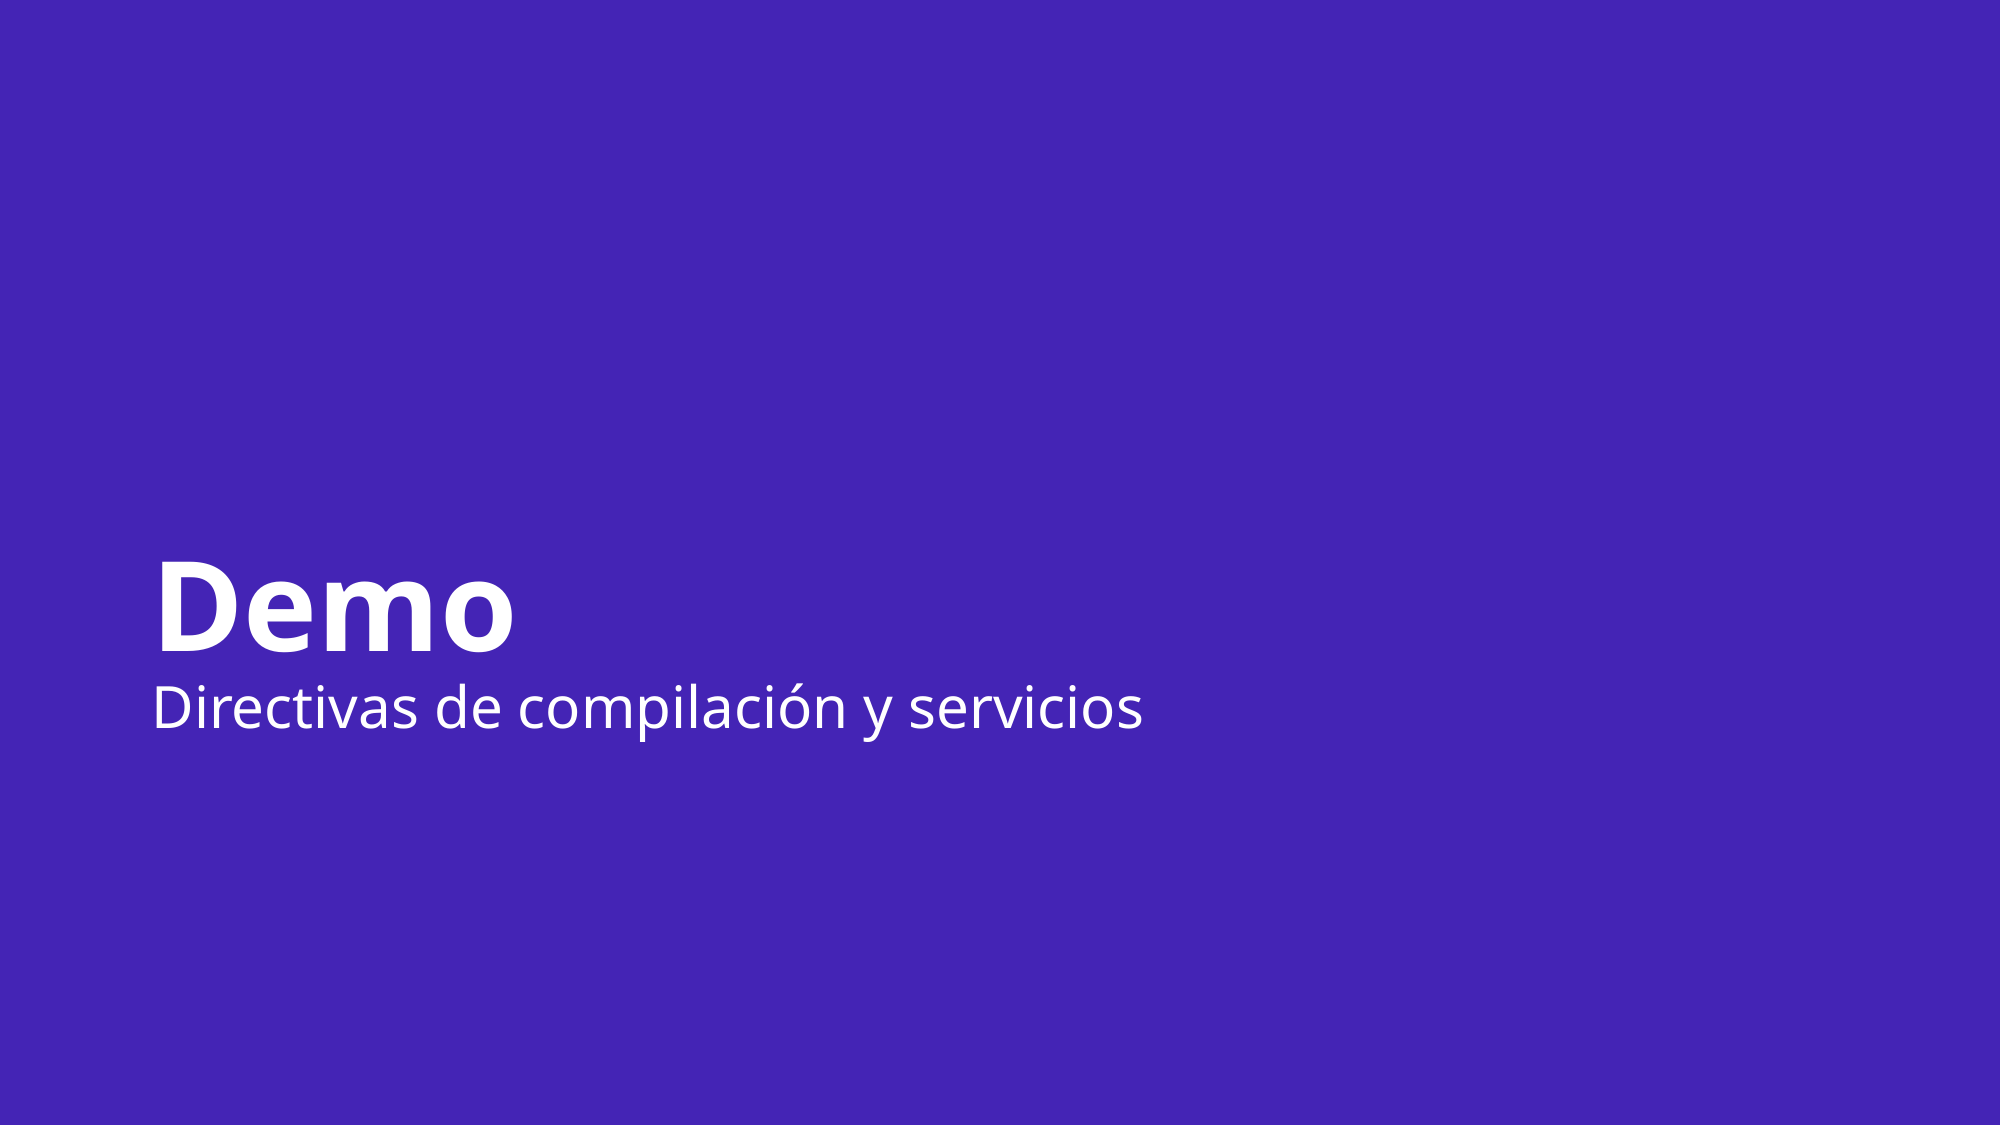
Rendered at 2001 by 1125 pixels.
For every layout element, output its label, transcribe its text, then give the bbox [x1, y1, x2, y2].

title Demo Directivas de compilación y servicios [136, 280, 1862, 749]
